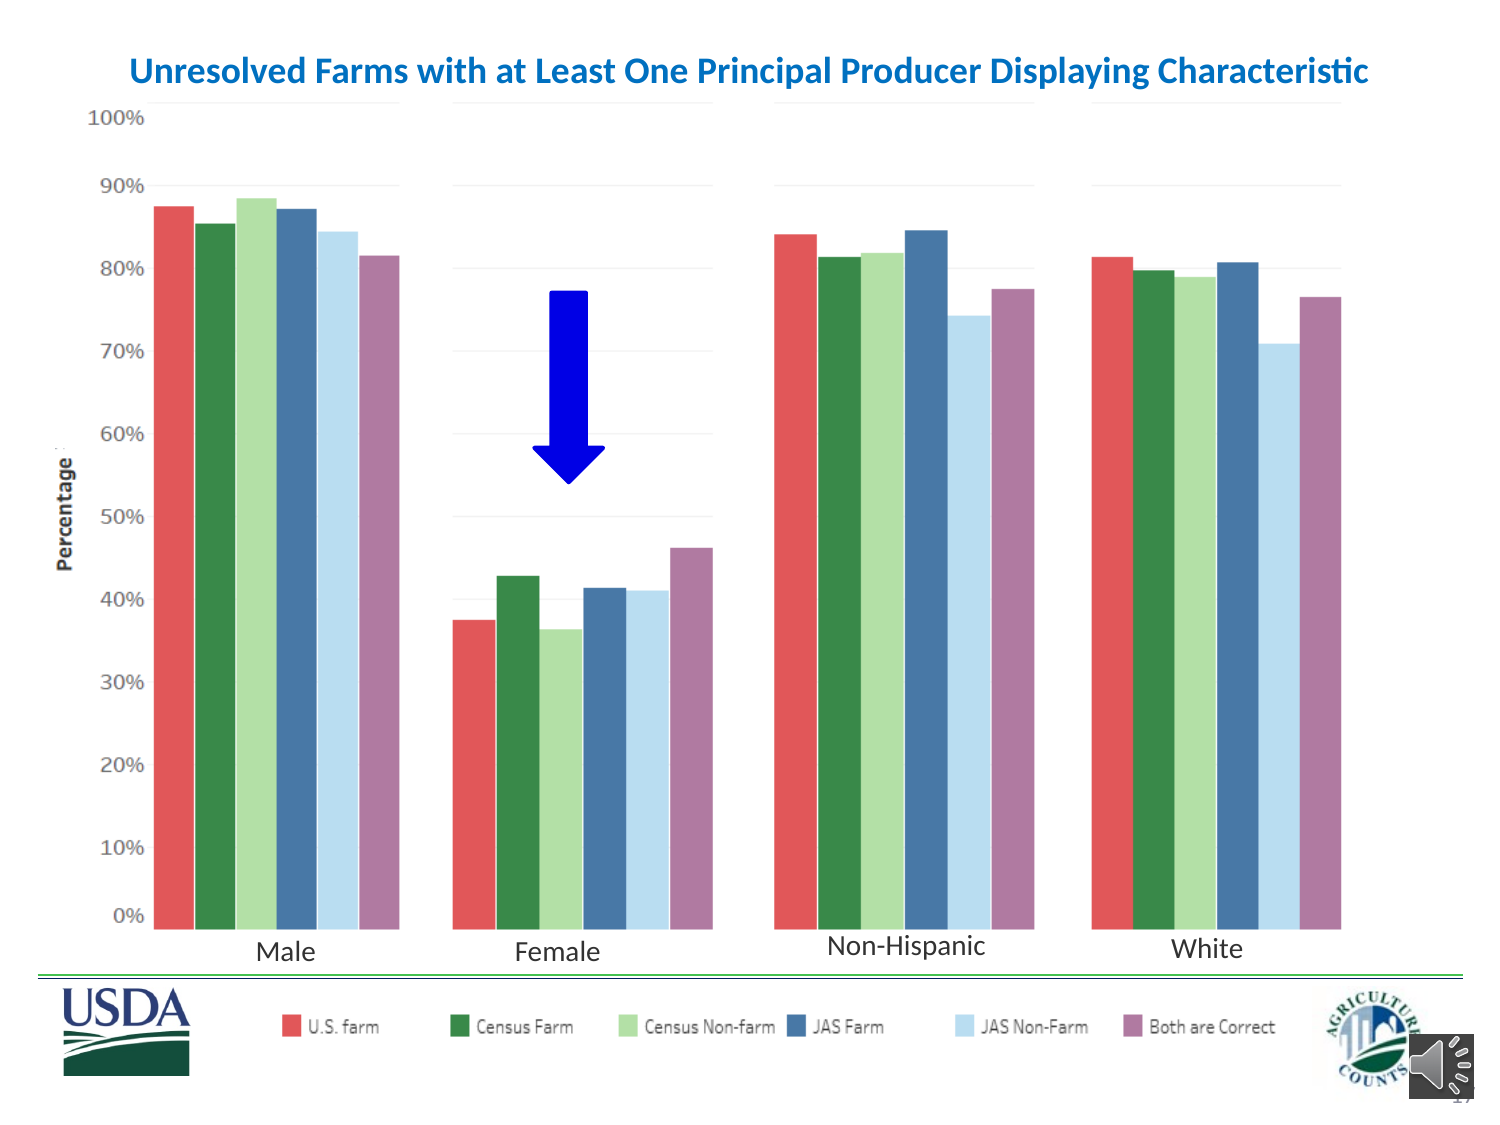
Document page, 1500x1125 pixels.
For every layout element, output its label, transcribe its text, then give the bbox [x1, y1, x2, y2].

picture [1312, 986, 1476, 1101]
picture [45, 100, 1348, 935]
slide_number 17 [1140, 1055, 1491, 1116]
text_box Non-Hispanic [812, 943, 1025, 970]
text_box Unresolved Farms with at Least One Principal Producer Displaying Characteristic [112, 24, 1388, 106]
text_box Female [499, 943, 638, 975]
text_box Male [240, 943, 379, 975]
text_box White [1156, 943, 1294, 972]
picture [62, 987, 191, 1076]
picture [262, 988, 1301, 1059]
